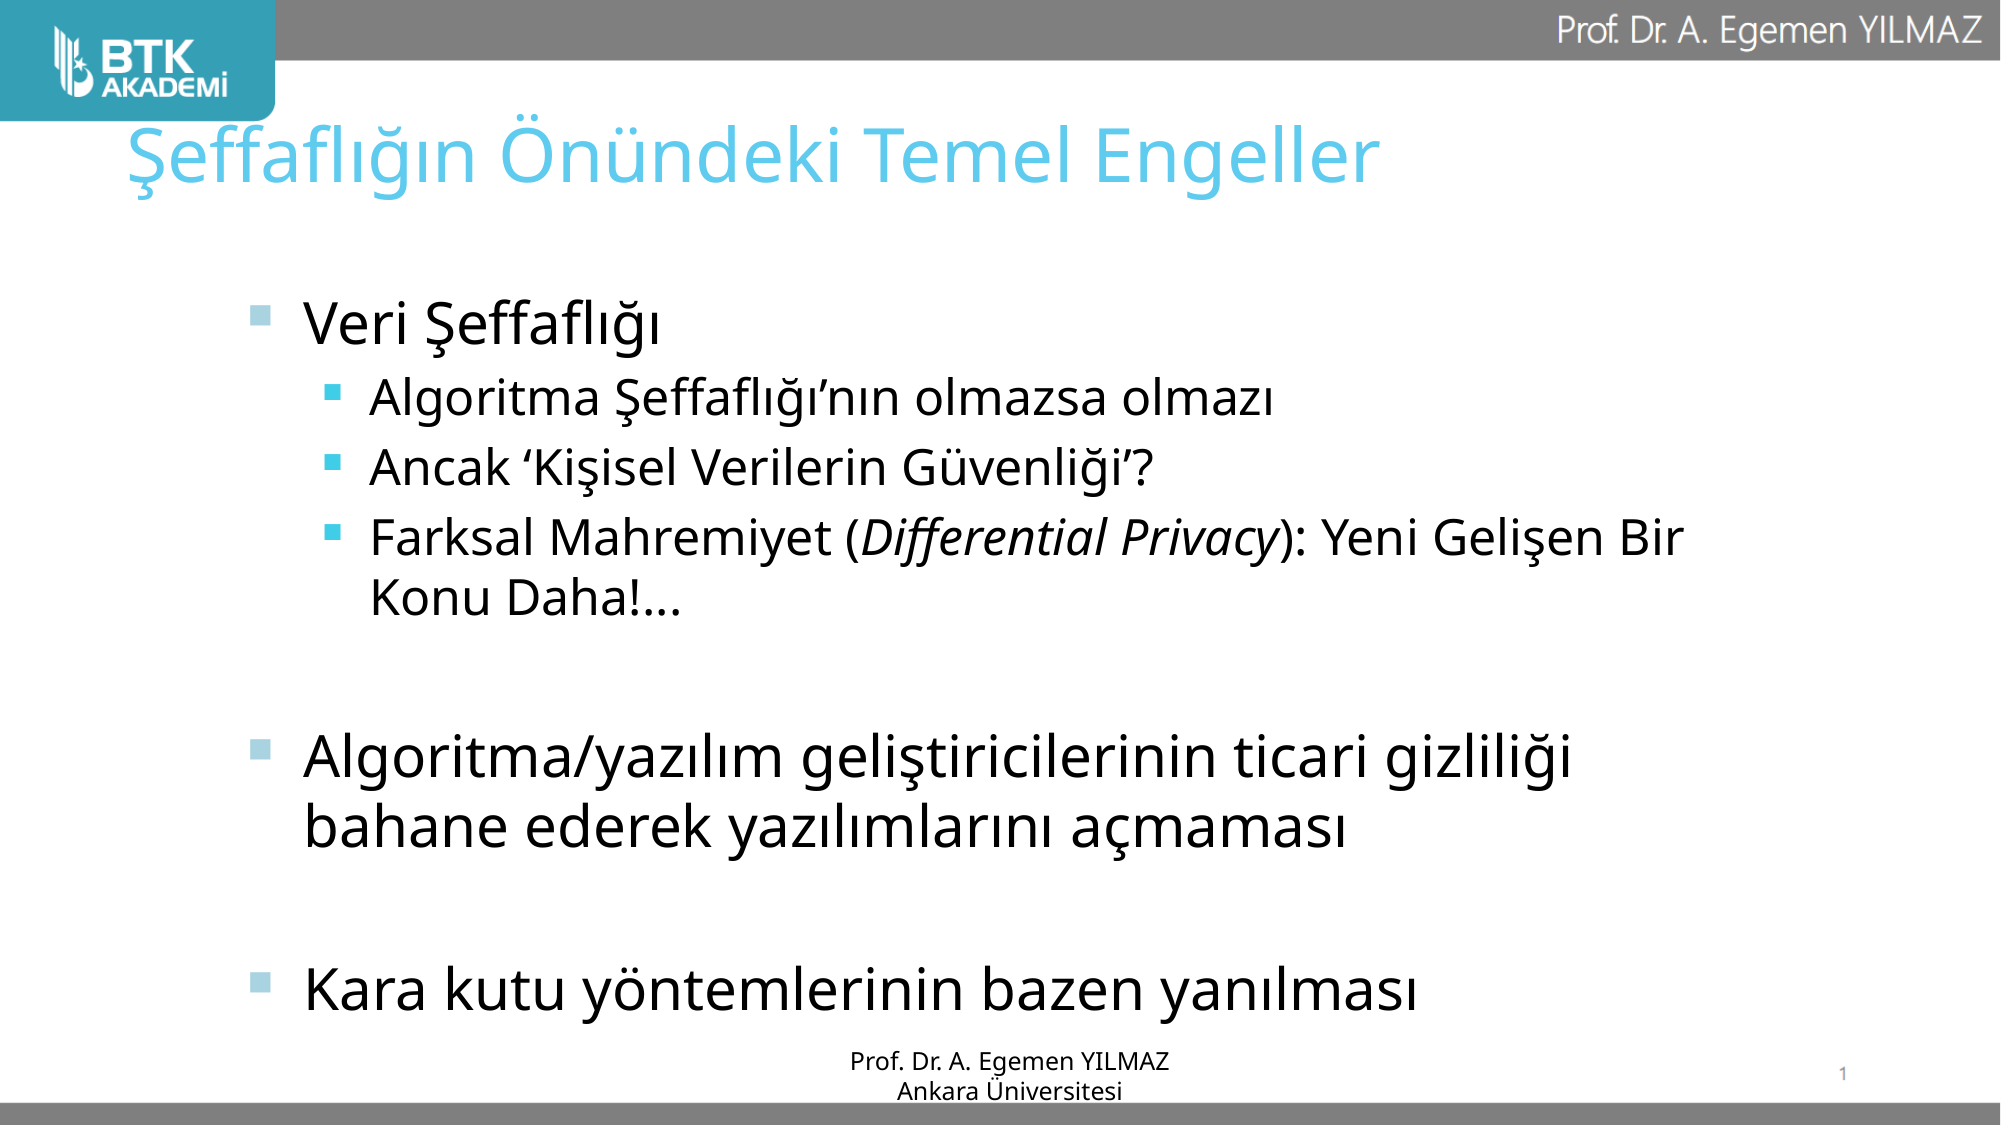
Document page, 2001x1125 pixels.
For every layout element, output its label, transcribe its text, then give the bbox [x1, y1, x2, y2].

text_box Prof. Dr. A. Egemen YILMAZ Ankara Üniversitesi [835, 1038, 1186, 1113]
text_box Veri Şeffaflığı Algoritma Şeffaflığı’nın olmazsa olmazı Ancak ‘Kişisel Verilerin Güvenliği’? Farksal Mahremiyet (Differential Privacy): Yeni Gelişen Bir Konu Daha!... Algoritma/yazılım geliştiricilerinin ticari gizliliği bahane ederek yazılımlarını açmaması Kara kutu yöntemlerinin bazen yanılması [232, 278, 1756, 1047]
title Şeffaflığın Önündeki Temel Engeller [111, 99, 1522, 317]
picture [0, 0, 2001, 1125]
